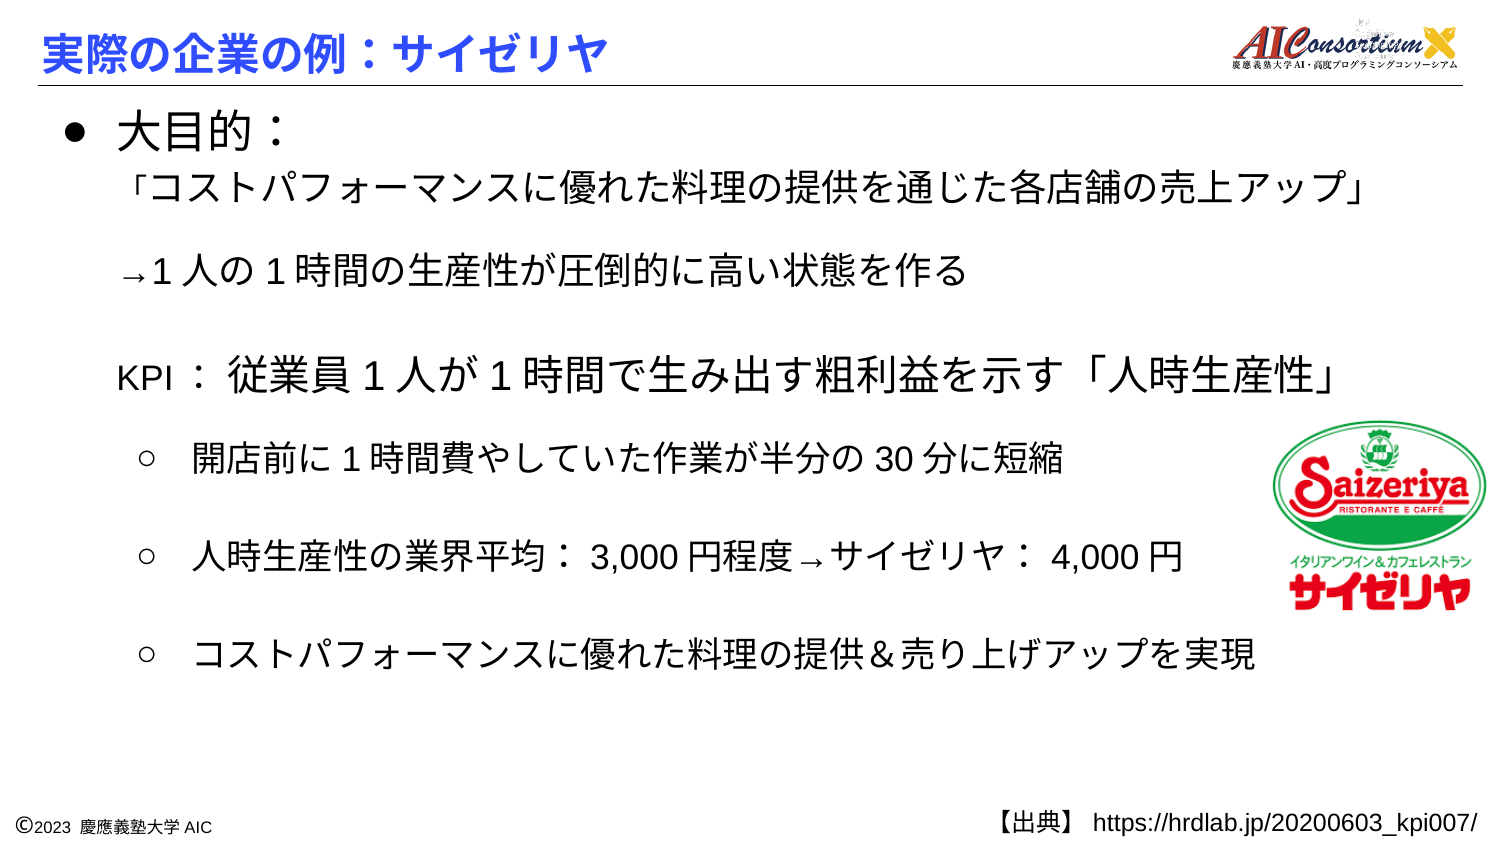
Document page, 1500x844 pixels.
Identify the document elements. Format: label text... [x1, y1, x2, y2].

list 大目的： 「コストパフォーマンスに優れた料理の提供を通じた各店舗の売上アップ」 →1人の1時間の生産性が圧倒的に高い状態を作る KPI： 従業員1人が1時間で生み出す粗利益を示す「人時生産性」 開店前に1時間費やしていた作業が半分の30分に短縮 人時生産性の業界平均：3,000円程度→サイゼリヤ：4,000円 コストパフォーマンスに優れた料理の提供＆売り上げアップを実現 [41, 94, 1459, 812]
title 実際の企業の例：サイゼリヤ [41, 26, 1225, 86]
text_box 【出典】https://hrdlab.jp/20200603_kpi007/ [971, 791, 1500, 844]
picture [1258, 394, 1500, 636]
picture [1219, 13, 1469, 82]
